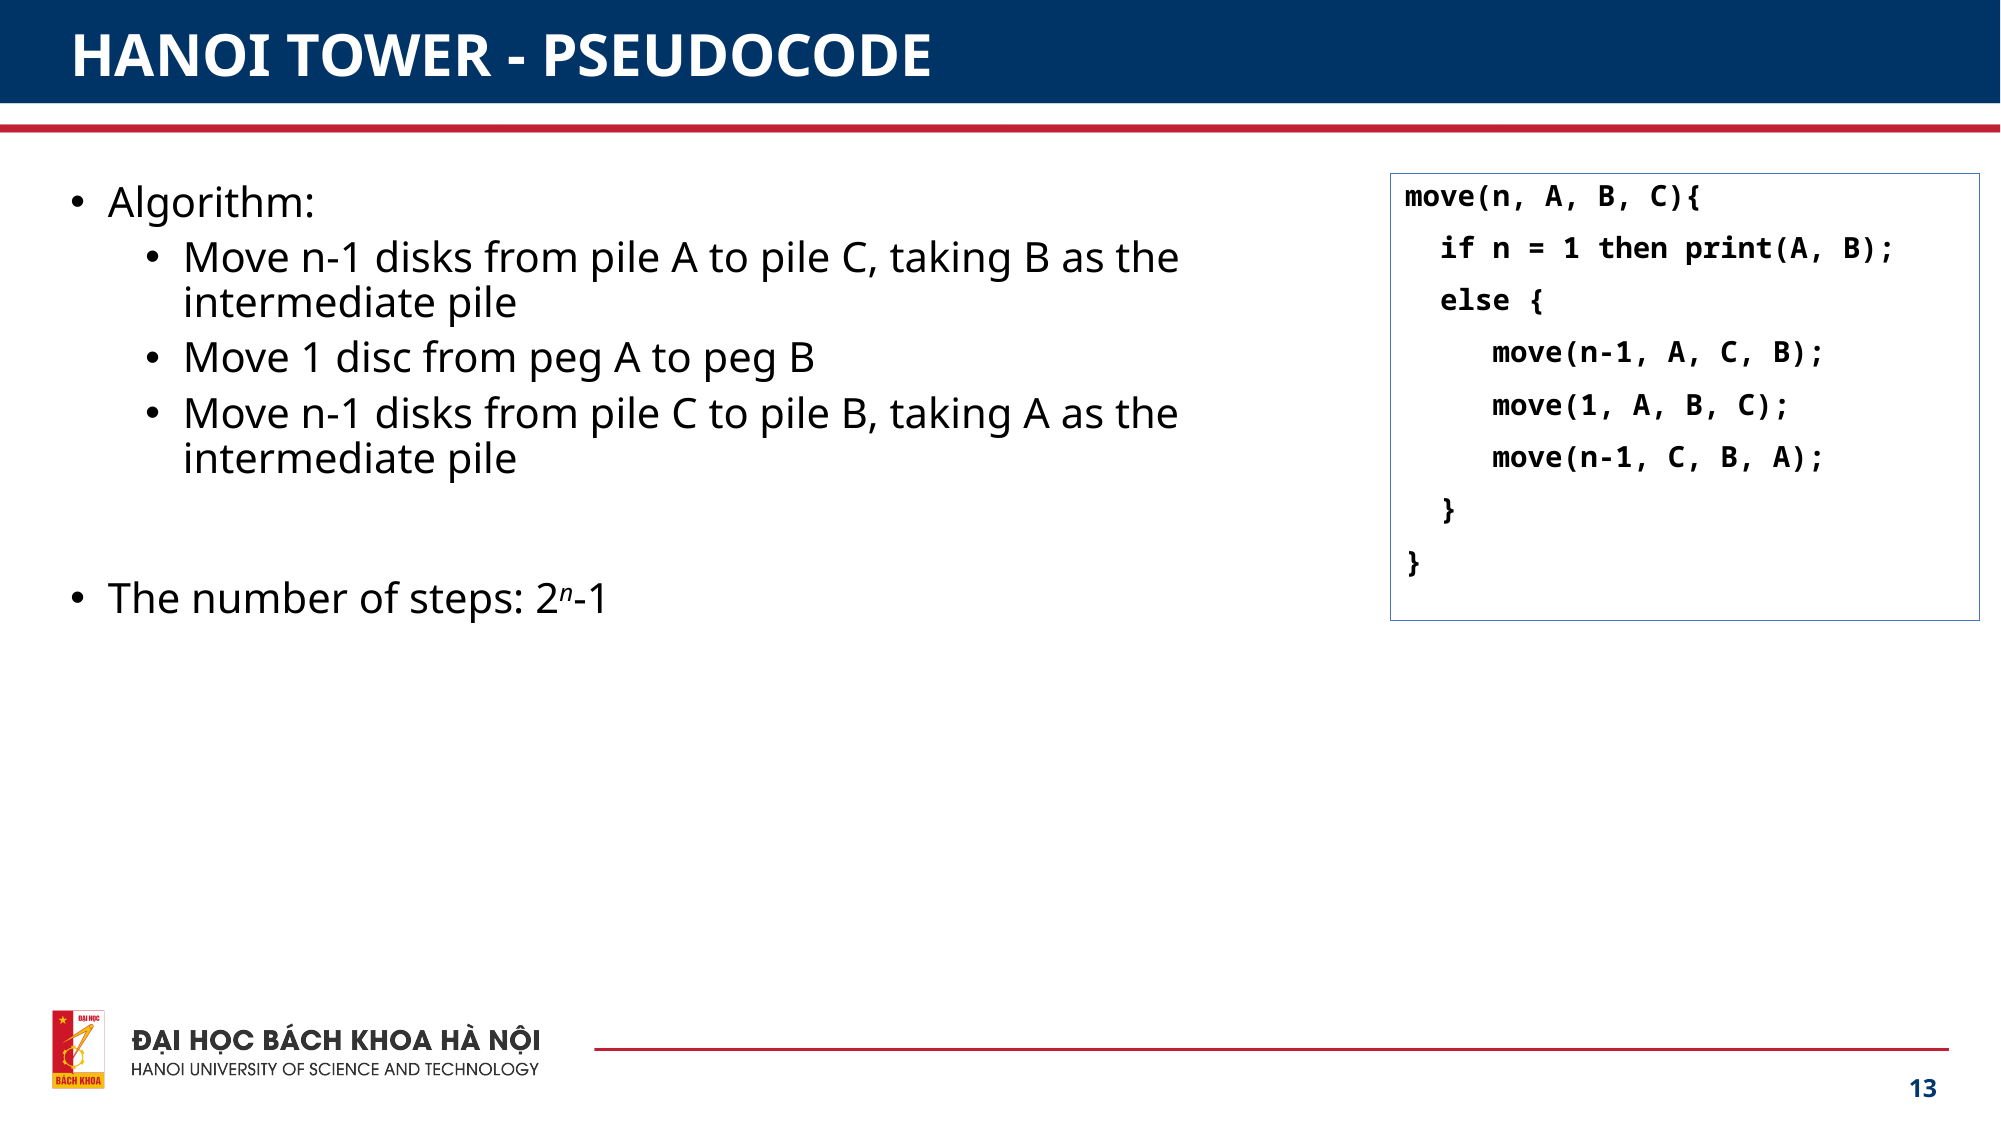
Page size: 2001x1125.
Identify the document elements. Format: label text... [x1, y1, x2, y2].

picture [0, 0, 2001, 1125]
slide_number 13 [1502, 1065, 1953, 1125]
list Algorithm: Move n-1 disks from pile A to pile C, taking B as the intermediate pile Move 1 disc from peg A to peg B Move n-1 disks from pile C to pile B, taking A as the intermediate pile The number of steps: 2n-1 [55, 173, 1249, 979]
text_box move(n, A, B, C){ if n = 1 then print(A, B); else { move(n-1, A, C, B); move(1, A, B, C); move(n-1, C, B, A); } } [1390, 173, 1980, 621]
title HANOI TOWER - PSEUDOCODE [55, 18, 1945, 90]
